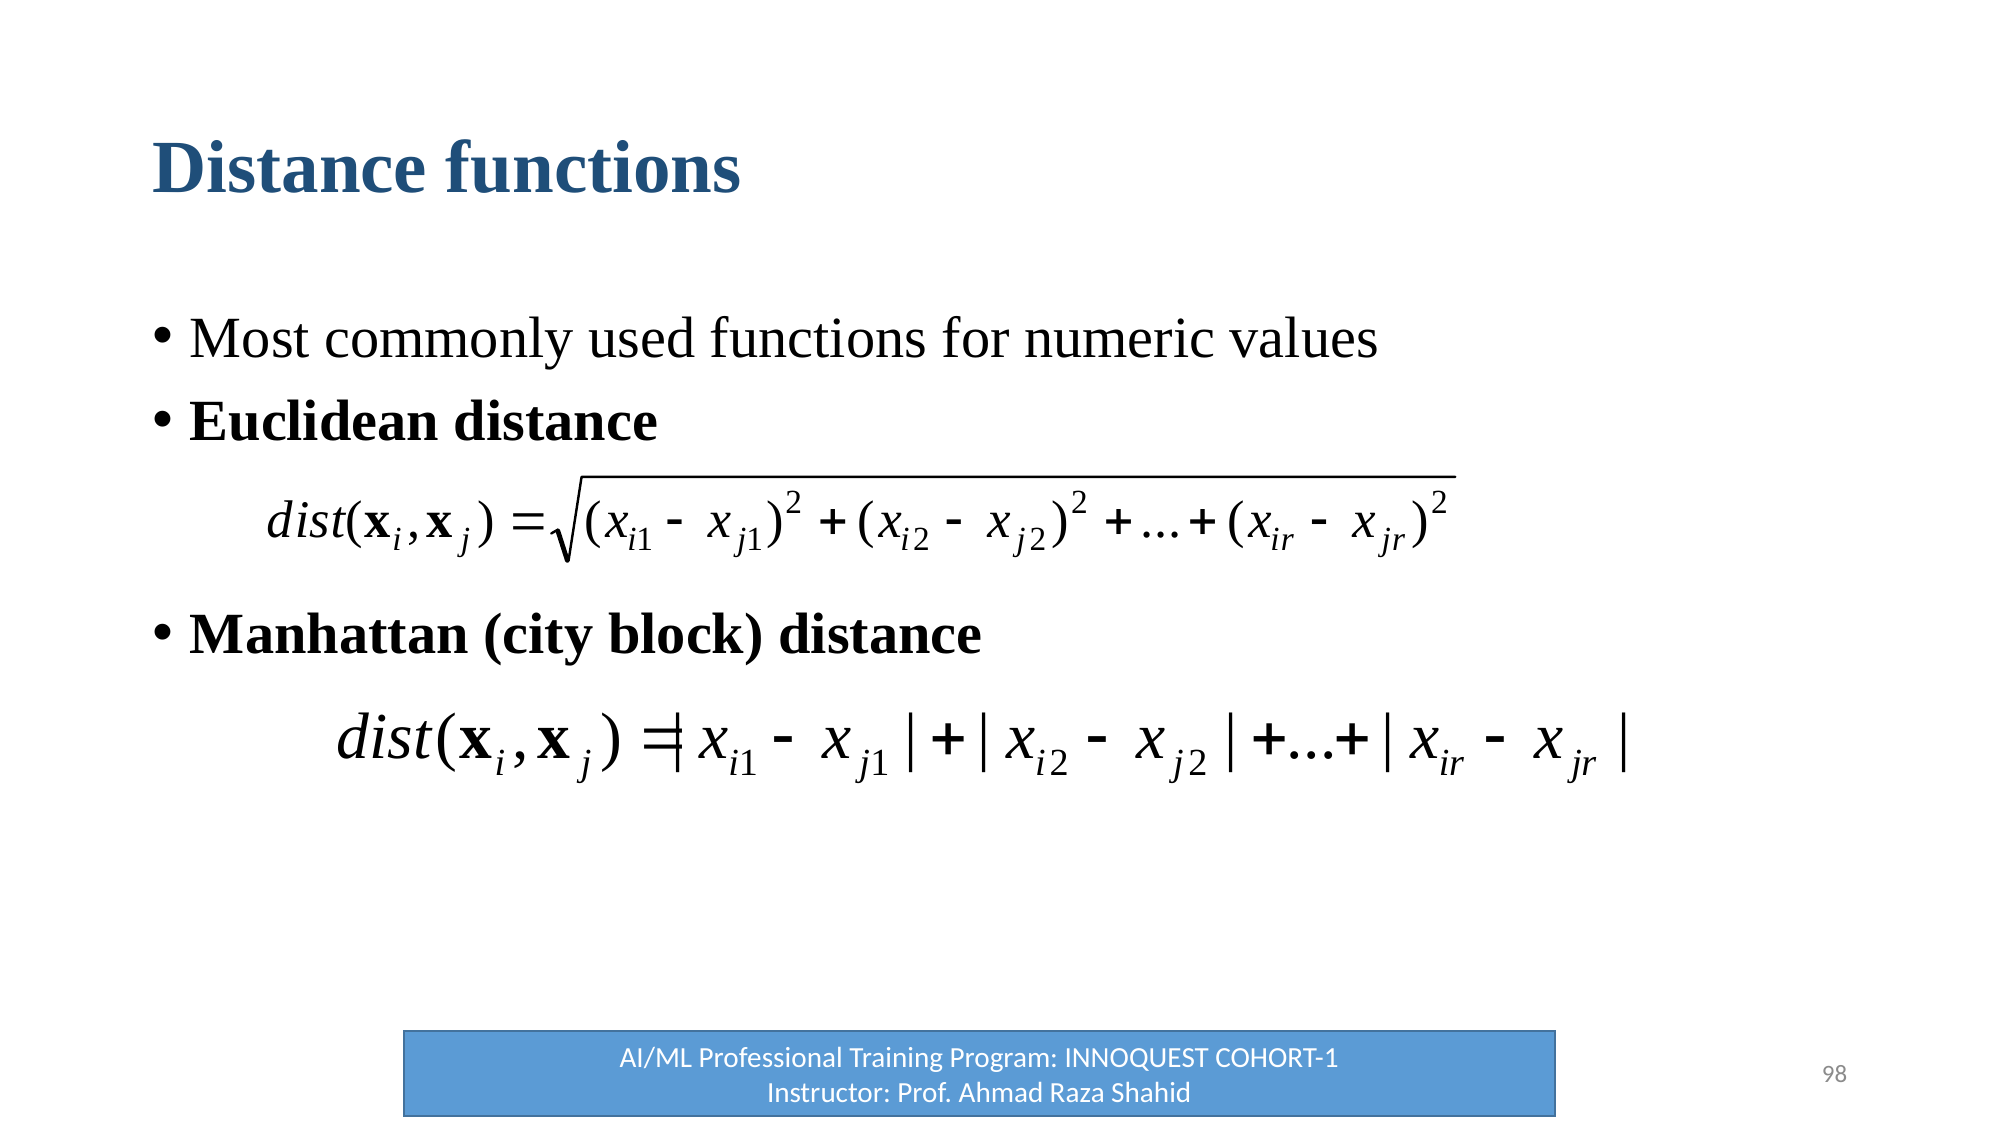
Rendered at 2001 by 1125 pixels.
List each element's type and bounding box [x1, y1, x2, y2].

text_box [403, 1030, 1556, 1117]
slide_number [1412, 1042, 1863, 1103]
text_box [326, 693, 1638, 798]
text_box [257, 464, 1469, 576]
title [137, 59, 1863, 278]
list [137, 299, 1863, 1014]
